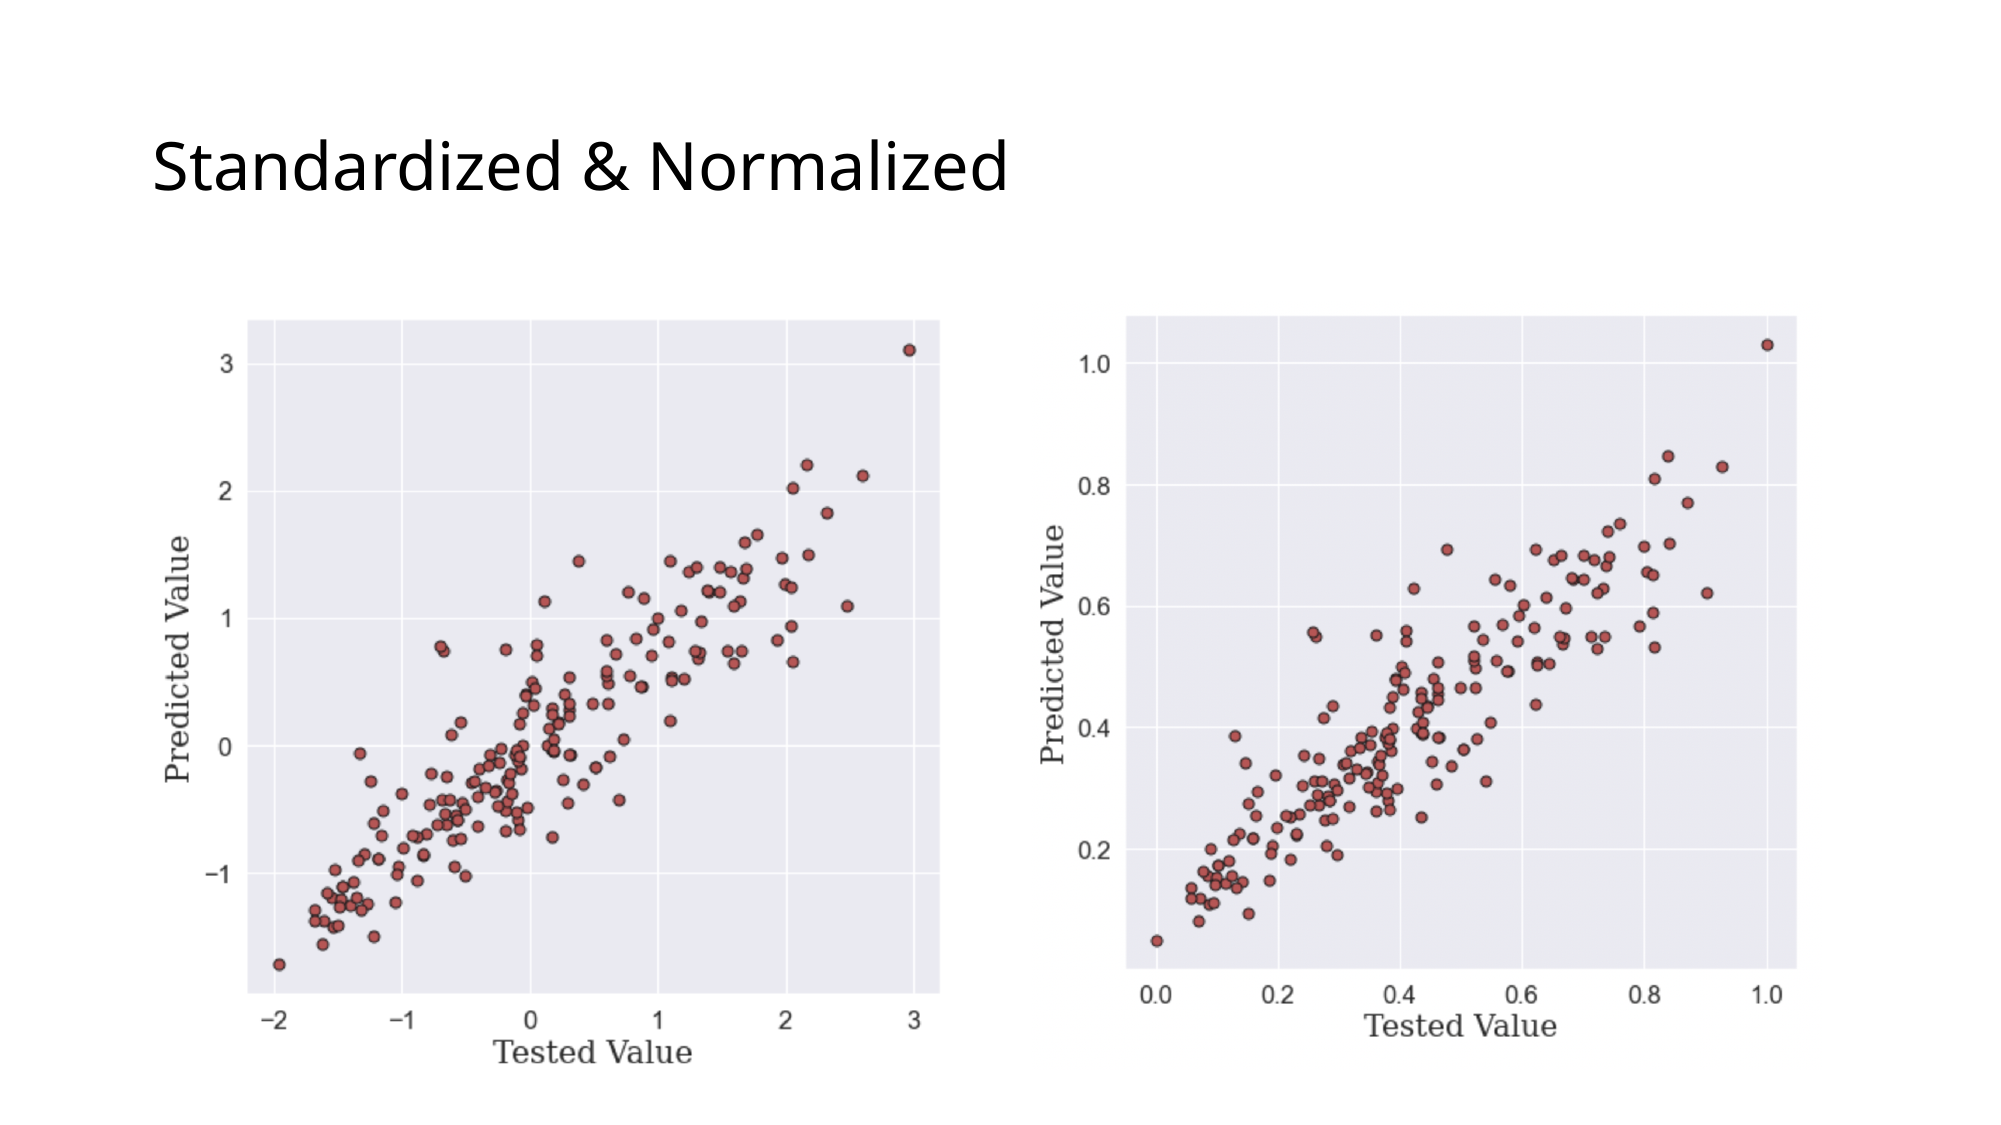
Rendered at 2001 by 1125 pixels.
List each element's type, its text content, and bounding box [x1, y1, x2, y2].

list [1030, 301, 1822, 1070]
title Standardized & Normalized [137, 59, 1863, 278]
picture [137, 301, 1003, 1097]
